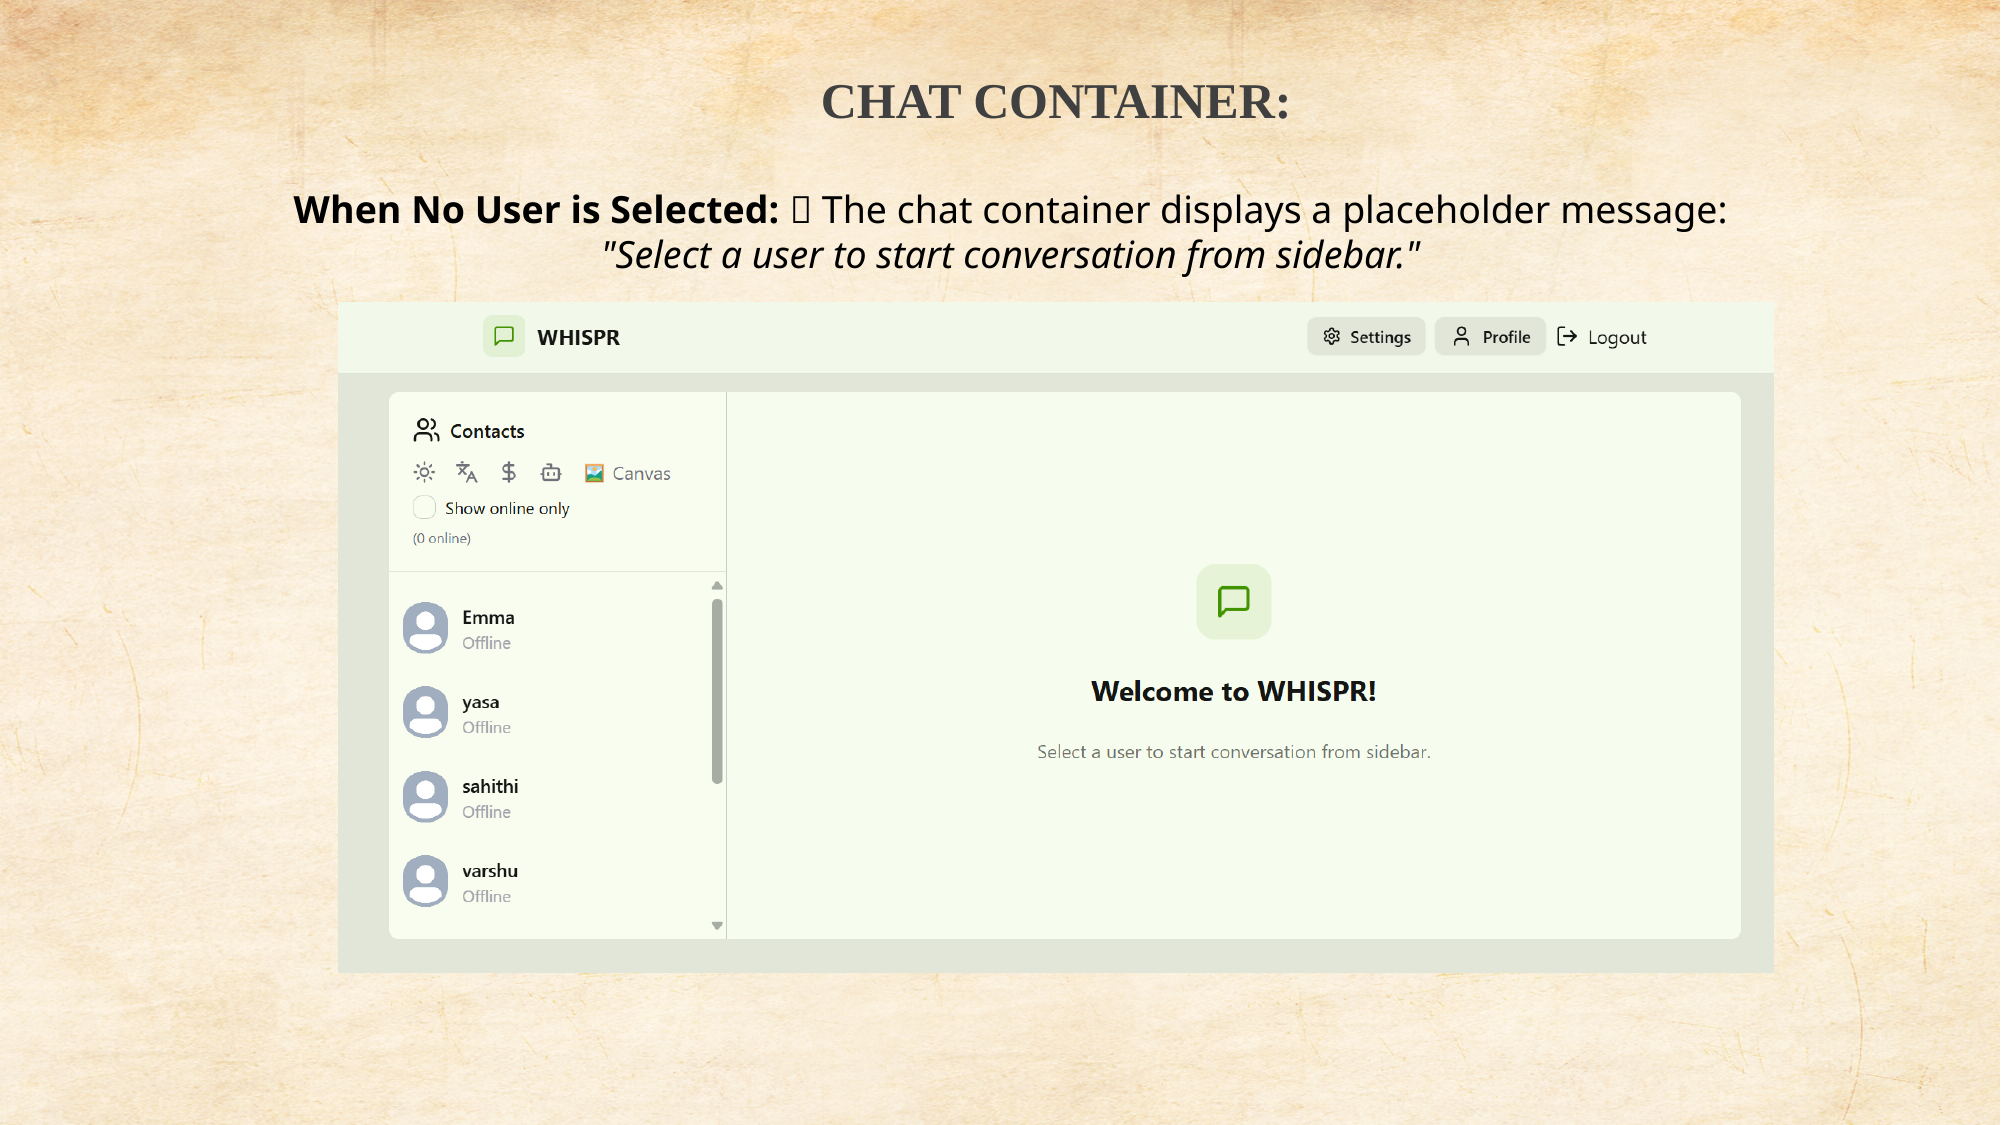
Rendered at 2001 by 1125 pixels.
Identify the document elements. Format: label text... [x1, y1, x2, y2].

text_box When No User is Selected:  The chat container displays a placeholder message: "Select a user to start conversation from sidebar." [50, 178, 1972, 284]
picture [0, 0, 2000, 1125]
text_box CHAT CONTAINER: [521, 1, 1591, 178]
